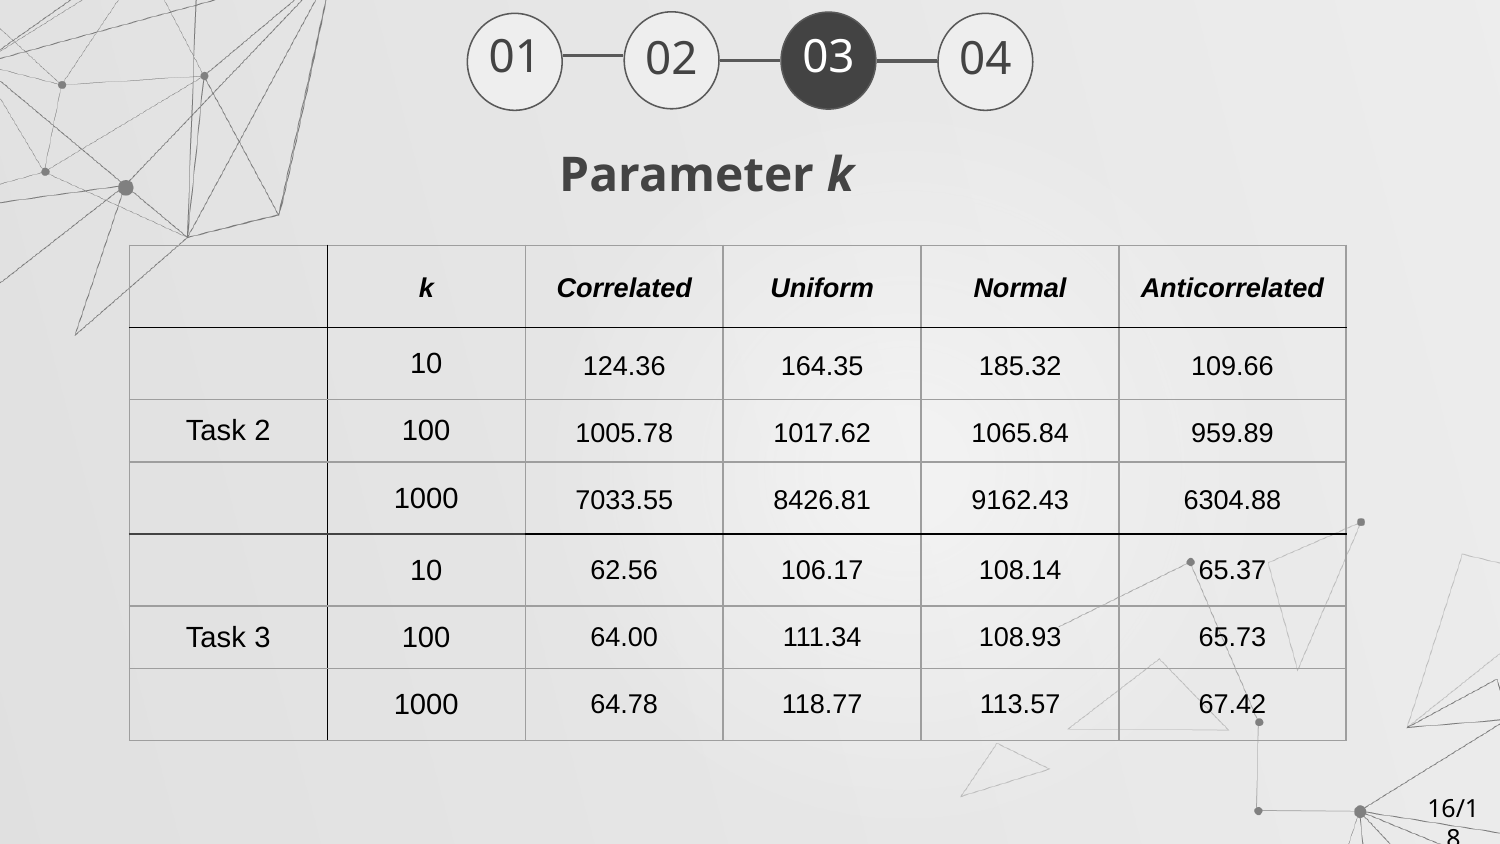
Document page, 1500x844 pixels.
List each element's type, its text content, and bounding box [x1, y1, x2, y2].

table_cell 118.77 [724, 669, 920, 740]
table_cell 10 [328, 535, 525, 605]
table_cell [130, 463, 327, 533]
table_cell 6304.88 [1120, 463, 1345, 533]
table_cell Task 2 [130, 400, 327, 461]
table_cell 108.14 [922, 535, 1118, 605]
table_cell 1065.84 [922, 400, 1118, 461]
table_cell [130, 535, 327, 605]
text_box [467, 11, 1033, 111]
picture [0, 0, 1500, 844]
title Parameter k [301, 124, 1113, 216]
table_cell [130, 669, 327, 740]
text_box 16/18 [1406, 800, 1500, 844]
table_cell 1000 [328, 463, 525, 533]
table_cell 106.17 [724, 535, 920, 605]
table_cell 8426.81 [724, 463, 920, 533]
table_cell 64.00 [526, 607, 722, 668]
table_cell 67.42 [1120, 669, 1345, 740]
table_cell 124.36 [526, 328, 722, 399]
table_cell 164.35 [724, 328, 920, 399]
table_cell 185.32 [922, 328, 1118, 399]
table_cell 10 [328, 328, 525, 399]
table_cell 1017.62 [724, 400, 920, 461]
table_cell 109.66 [1120, 328, 1345, 399]
table_cell 108.93 [922, 607, 1118, 668]
table_cell 111.34 [724, 607, 920, 668]
table_cell 1000 [328, 669, 525, 740]
table_cell 100 [328, 607, 525, 668]
table_header Anticorrelated [1120, 246, 1345, 327]
table_cell 62.56 [526, 535, 722, 605]
table_cell 1005.78 [526, 400, 722, 461]
table_cell 65.73 [1120, 607, 1345, 668]
table_header k [328, 246, 525, 327]
table_cell 113.57 [922, 669, 1118, 740]
table_cell 9162.43 [922, 463, 1118, 533]
table_cell 959.89 [1120, 400, 1345, 461]
table_header Correlated [526, 246, 722, 327]
table_cell Task 3 [130, 607, 327, 668]
table_header Uniform [724, 246, 920, 327]
table_cell [130, 328, 327, 399]
table_cell 100 [328, 400, 525, 461]
table_cell 64.78 [526, 669, 722, 740]
table_cell 7033.55 [526, 463, 722, 533]
table_cell 65.37 [1120, 535, 1345, 605]
table_header [130, 246, 327, 327]
table_header Normal [922, 246, 1118, 327]
